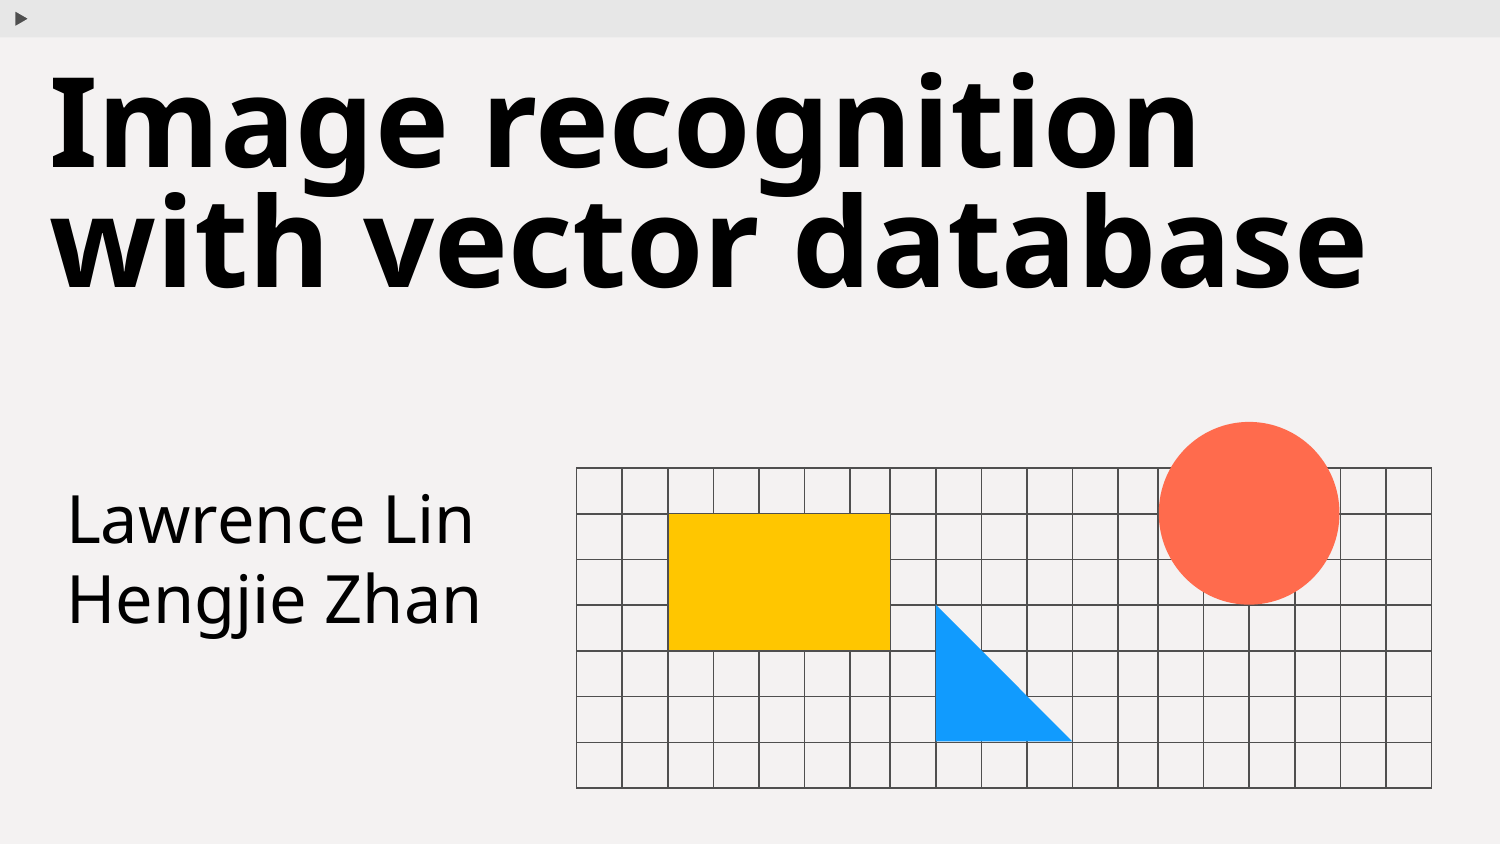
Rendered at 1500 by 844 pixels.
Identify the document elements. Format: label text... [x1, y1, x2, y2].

title Image recognition with vector database [34, 56, 1386, 386]
text_box Lawrence Lin Hengjie Zhan [51, 462, 571, 777]
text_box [576, 421, 1432, 790]
